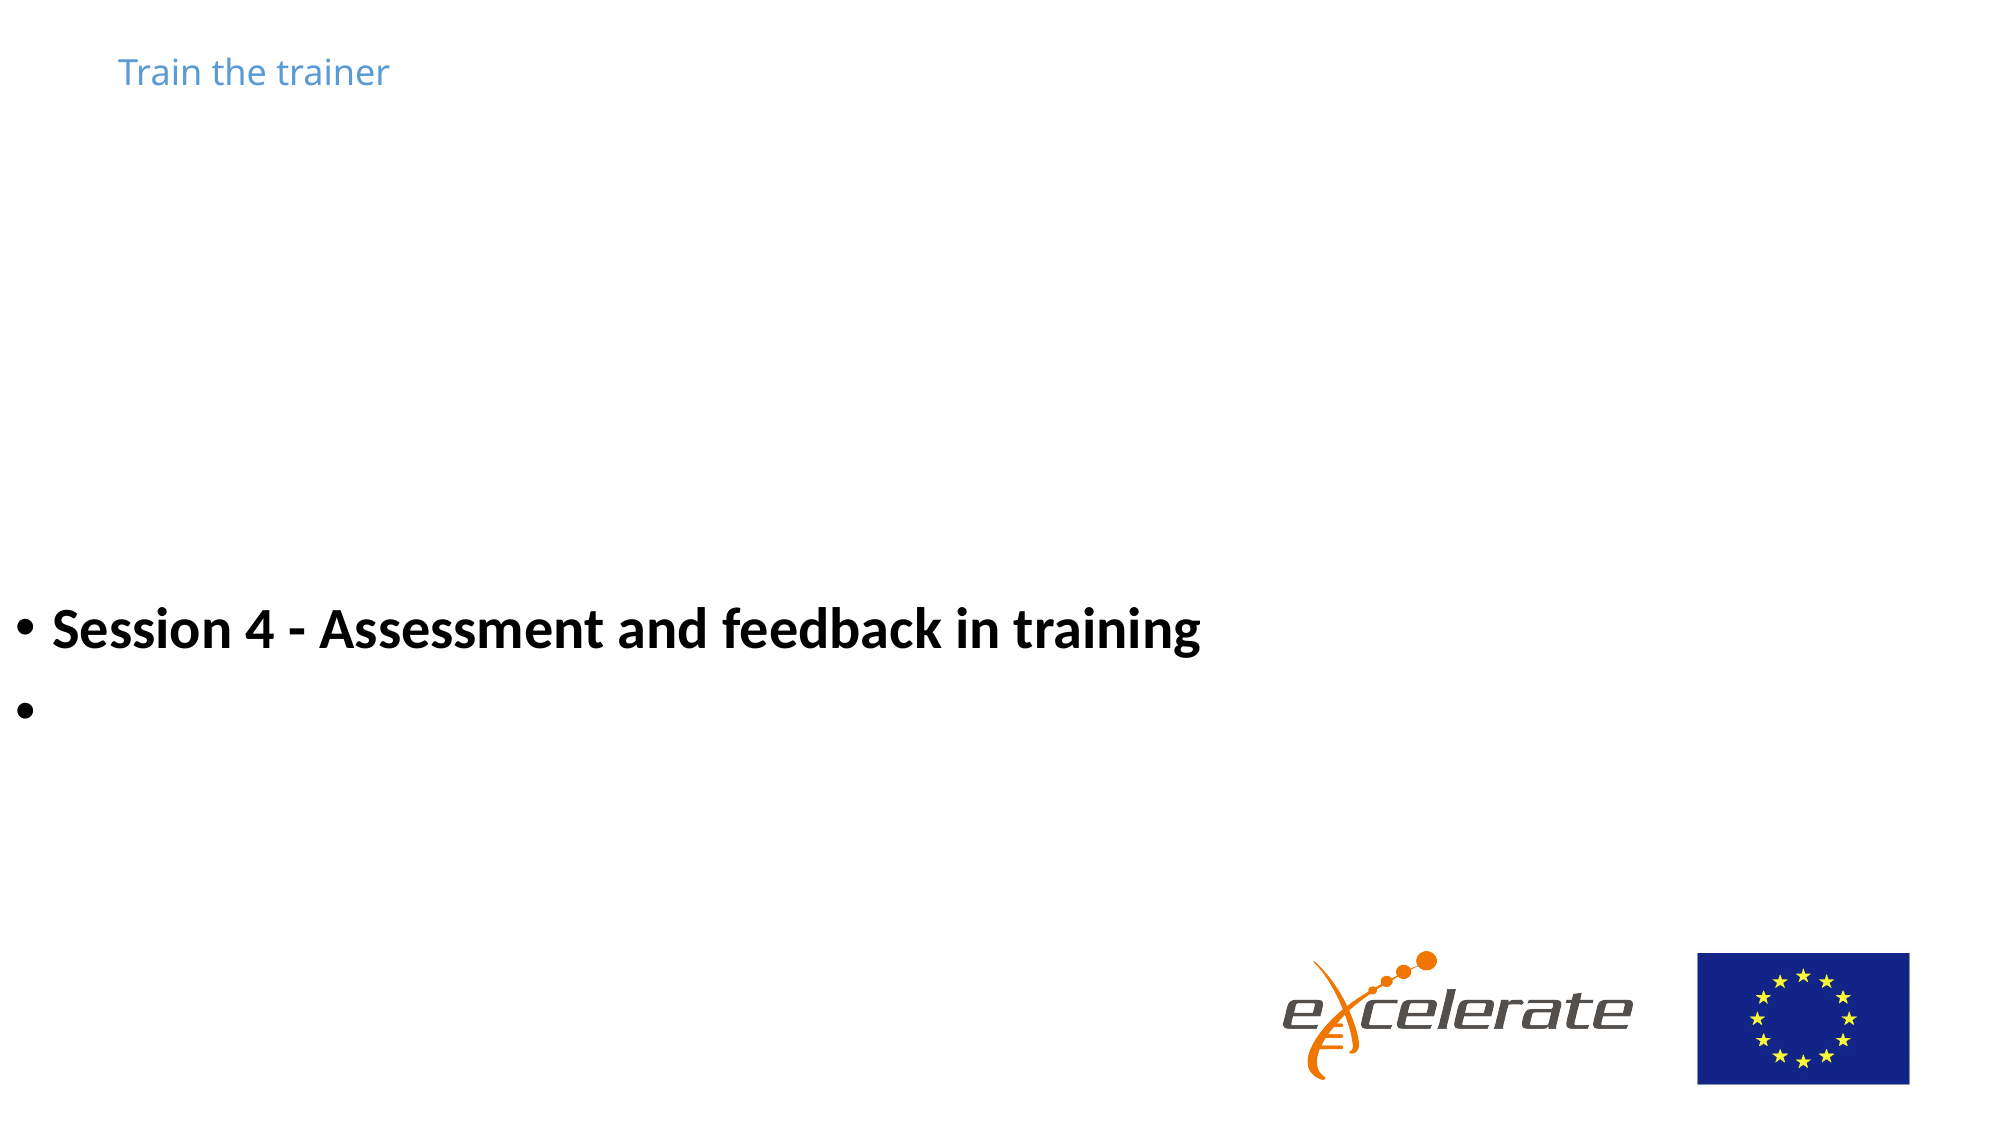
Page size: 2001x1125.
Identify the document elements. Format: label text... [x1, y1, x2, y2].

title Train the trainer [118, 54, 1902, 138]
picture [1693, 949, 1913, 1088]
picture [1283, 951, 1633, 1080]
subtitle Session 4 - Assessment and feedback in training [0, 590, 1500, 863]
